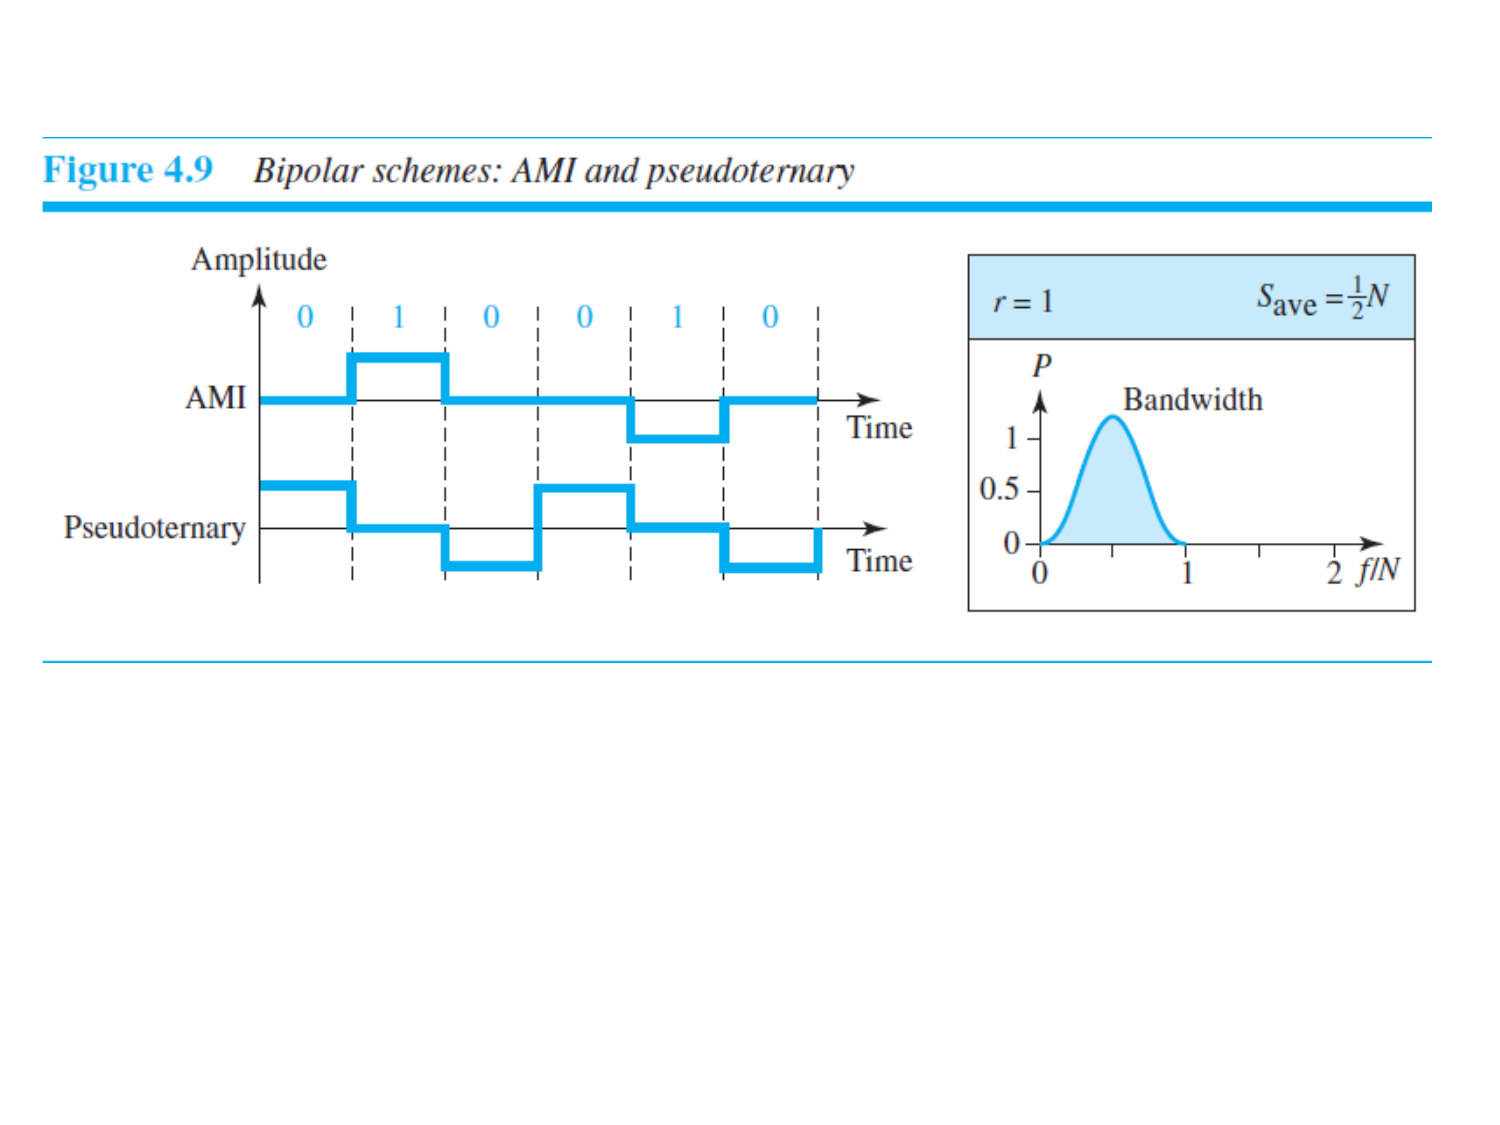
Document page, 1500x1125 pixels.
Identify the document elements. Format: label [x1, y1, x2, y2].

text_box [42, 137, 1432, 663]
